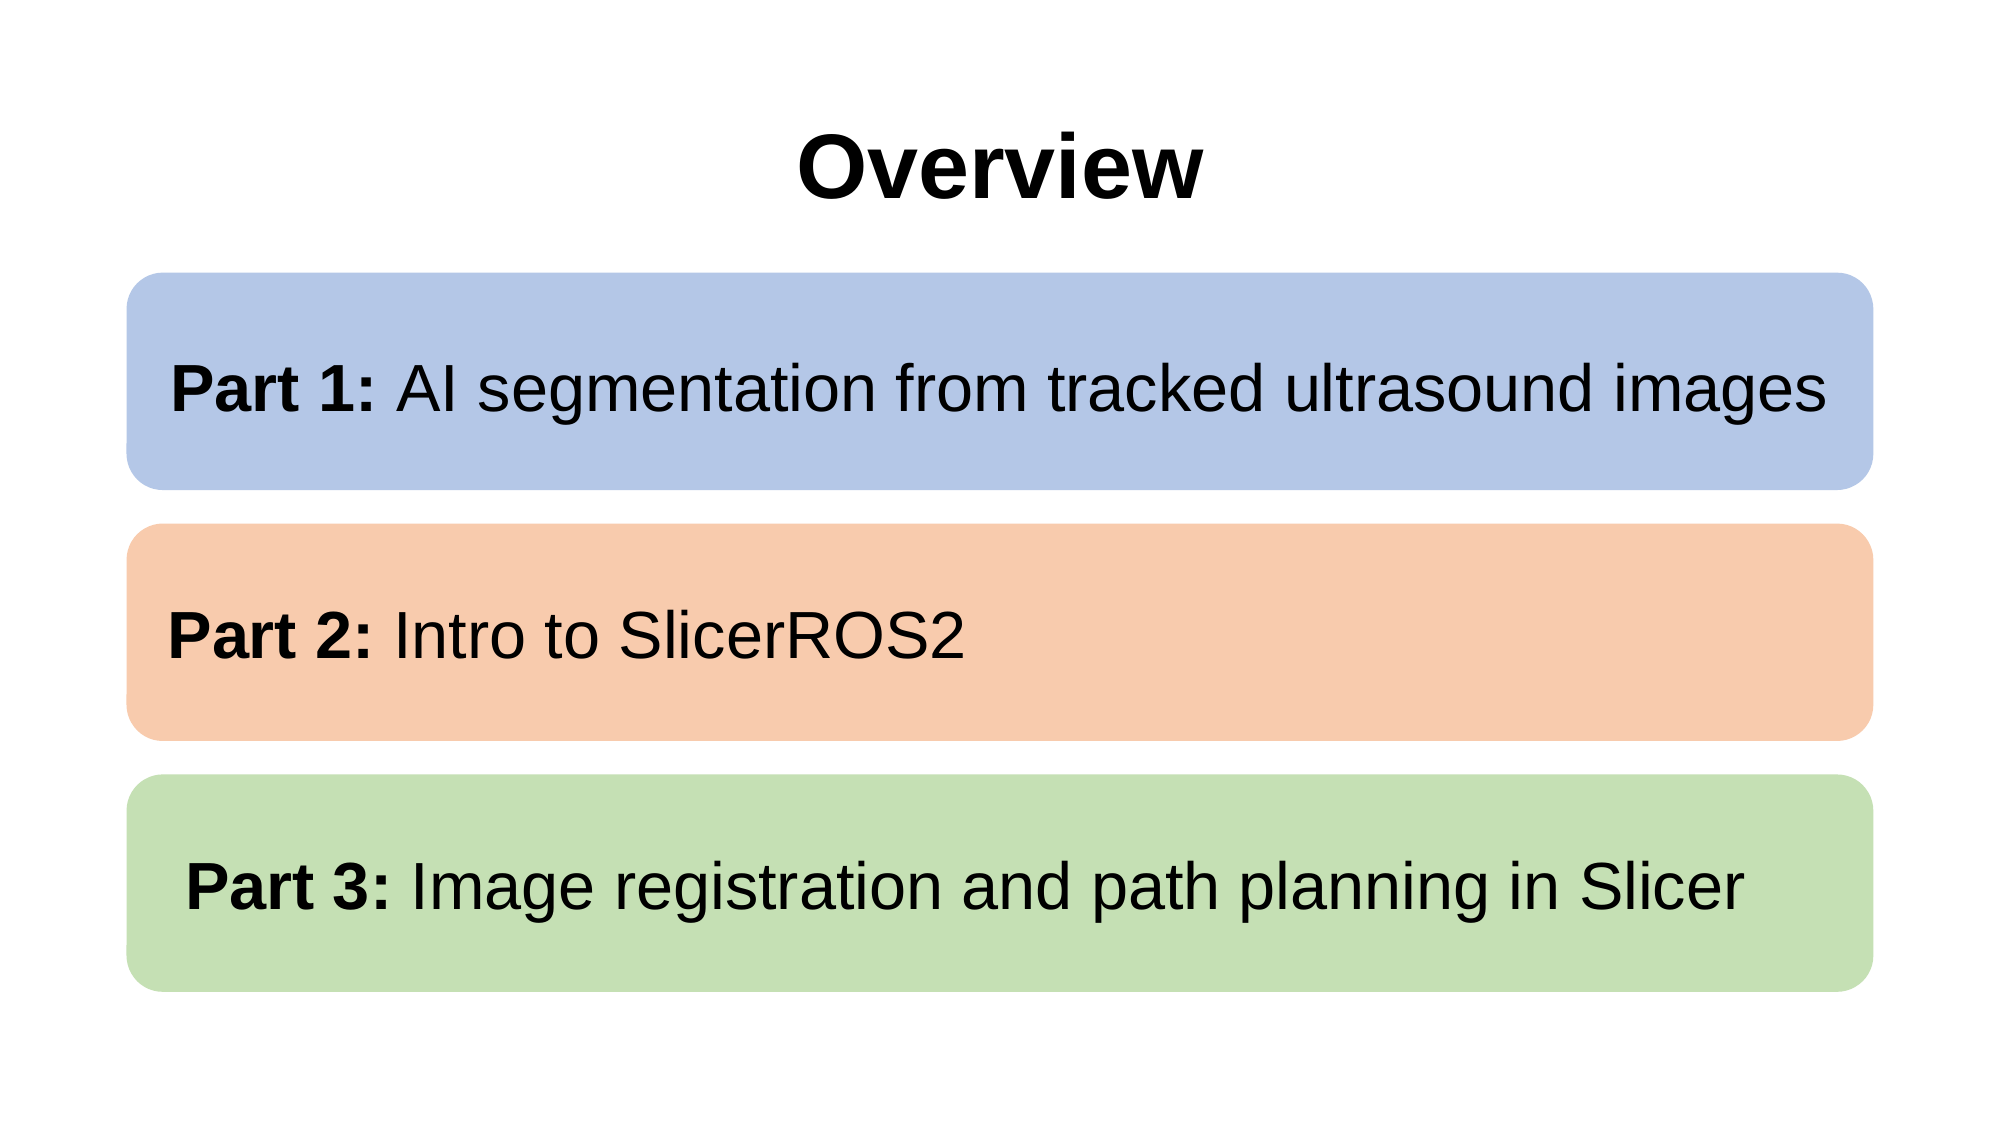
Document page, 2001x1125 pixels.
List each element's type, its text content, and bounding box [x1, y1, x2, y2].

text_box [125, 773, 1875, 993]
text_box Part 1: AI segmentation from tracked ultrasound images [152, 337, 1848, 433]
text_box Overview [137, 59, 1863, 278]
text_box Part 2: Intro to SlicerROS2 [152, 584, 1698, 679]
text_box [125, 522, 1875, 742]
text_box [125, 271, 1875, 492]
text_box Part 3: Image registration and path planning in Slicer [152, 835, 1780, 930]
